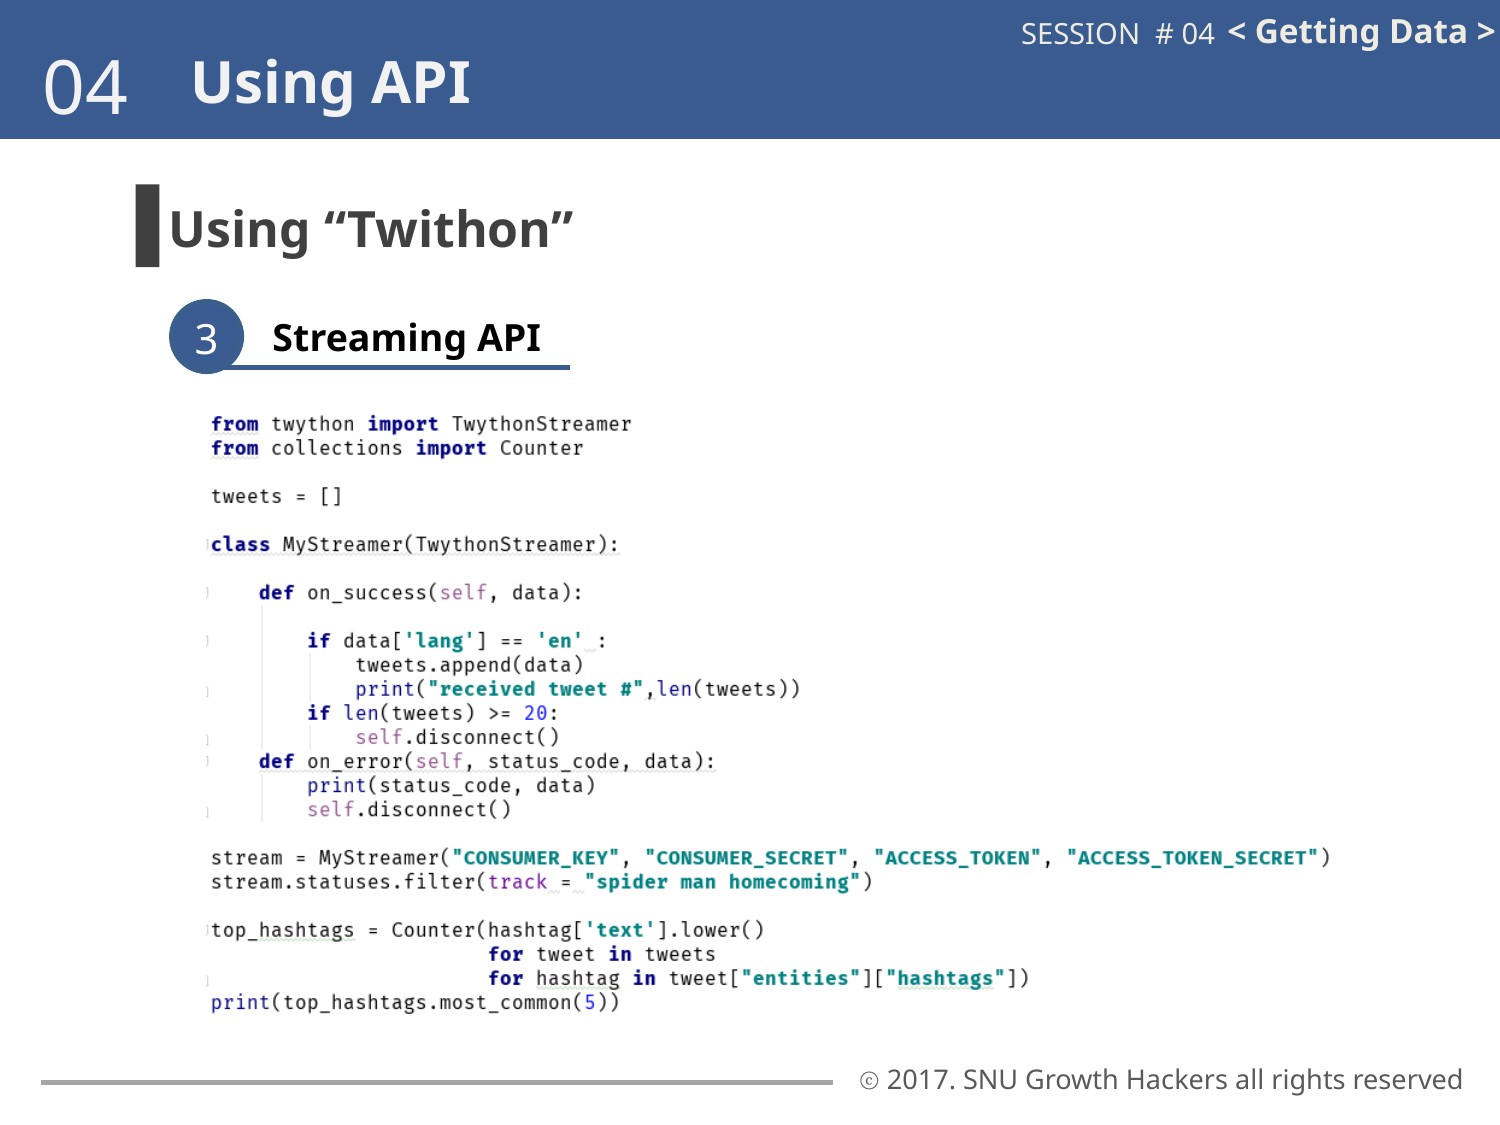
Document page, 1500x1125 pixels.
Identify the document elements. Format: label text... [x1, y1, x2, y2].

text_box 04 [27, 32, 143, 138]
text_box Using “Twithon” [154, 189, 589, 265]
text_box < Getting Data > [1212, 2, 1500, 58]
text_box [169, 313, 177, 360]
text_box [134, 182, 161, 269]
text_box SESSION # 04 [1006, 7, 1238, 58]
text_box Streaming API [242, 298, 572, 374]
picture [206, 396, 1342, 1020]
text_box [191, 371, 218, 375]
text_box [186, 299, 227, 305]
text_box ⓒ 2017. SNU Growth Hackers all rights reserved [844, 1055, 1495, 1103]
text_box 3 [177, 305, 237, 371]
text_box [0, 0, 1500, 139]
text_box Using API [175, 37, 486, 123]
text_box [237, 314, 242, 359]
